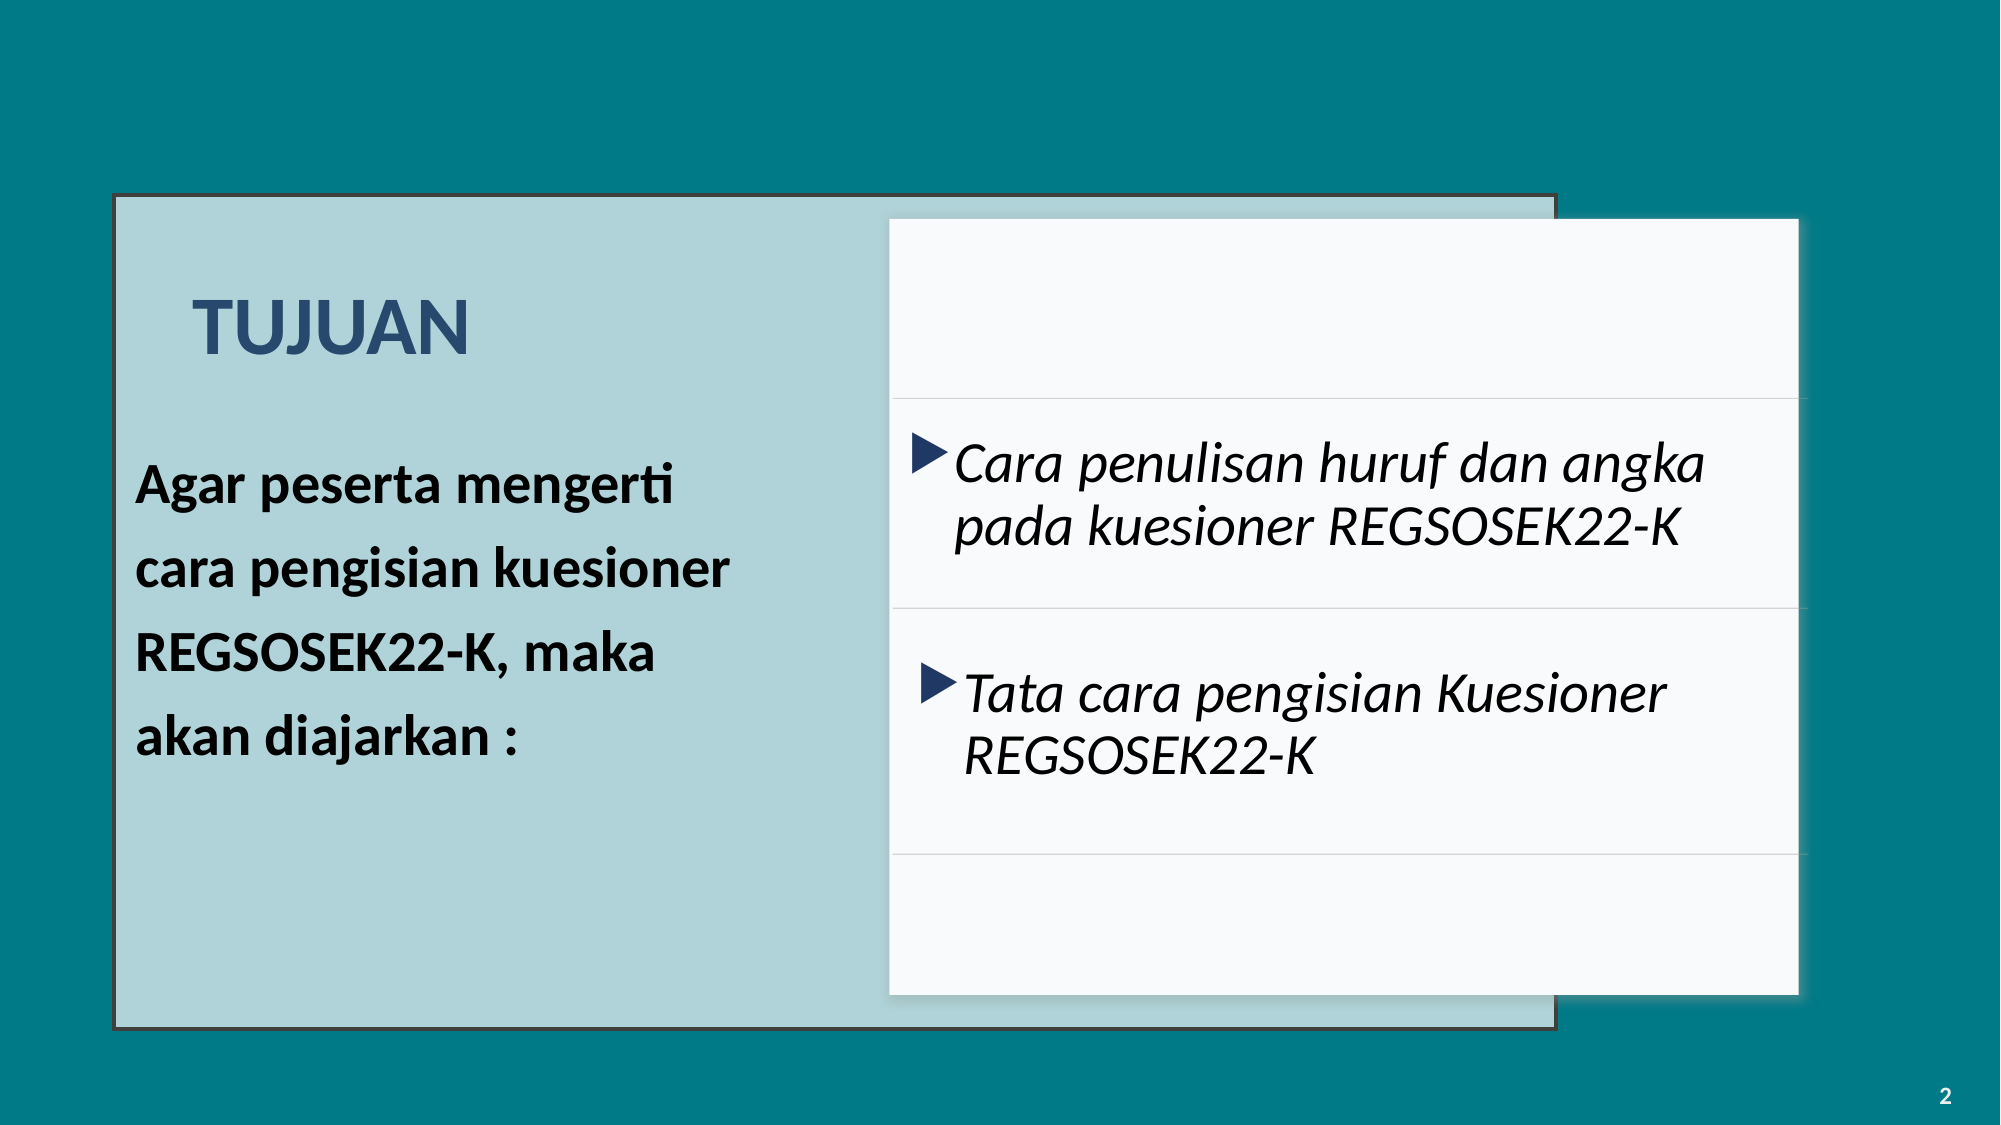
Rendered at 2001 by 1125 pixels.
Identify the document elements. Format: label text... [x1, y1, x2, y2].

text_box TUJUAN [177, 263, 571, 379]
text_box Tata cara pengisian Kuesioner REGSOSEK22-K [901, 654, 1856, 796]
slide_number 2 [1896, 1065, 1968, 1125]
text_box Agar peserta mengerti cara pengisian kuesioner REGSOSEK22-K, maka akan diajarkan : [120, 423, 776, 775]
text_box [889, 218, 1799, 995]
text_box [113, 195, 1556, 1030]
text_box Cara penulisan huruf dan angka pada kuesioner REGSOSEK22-K [892, 424, 1848, 566]
